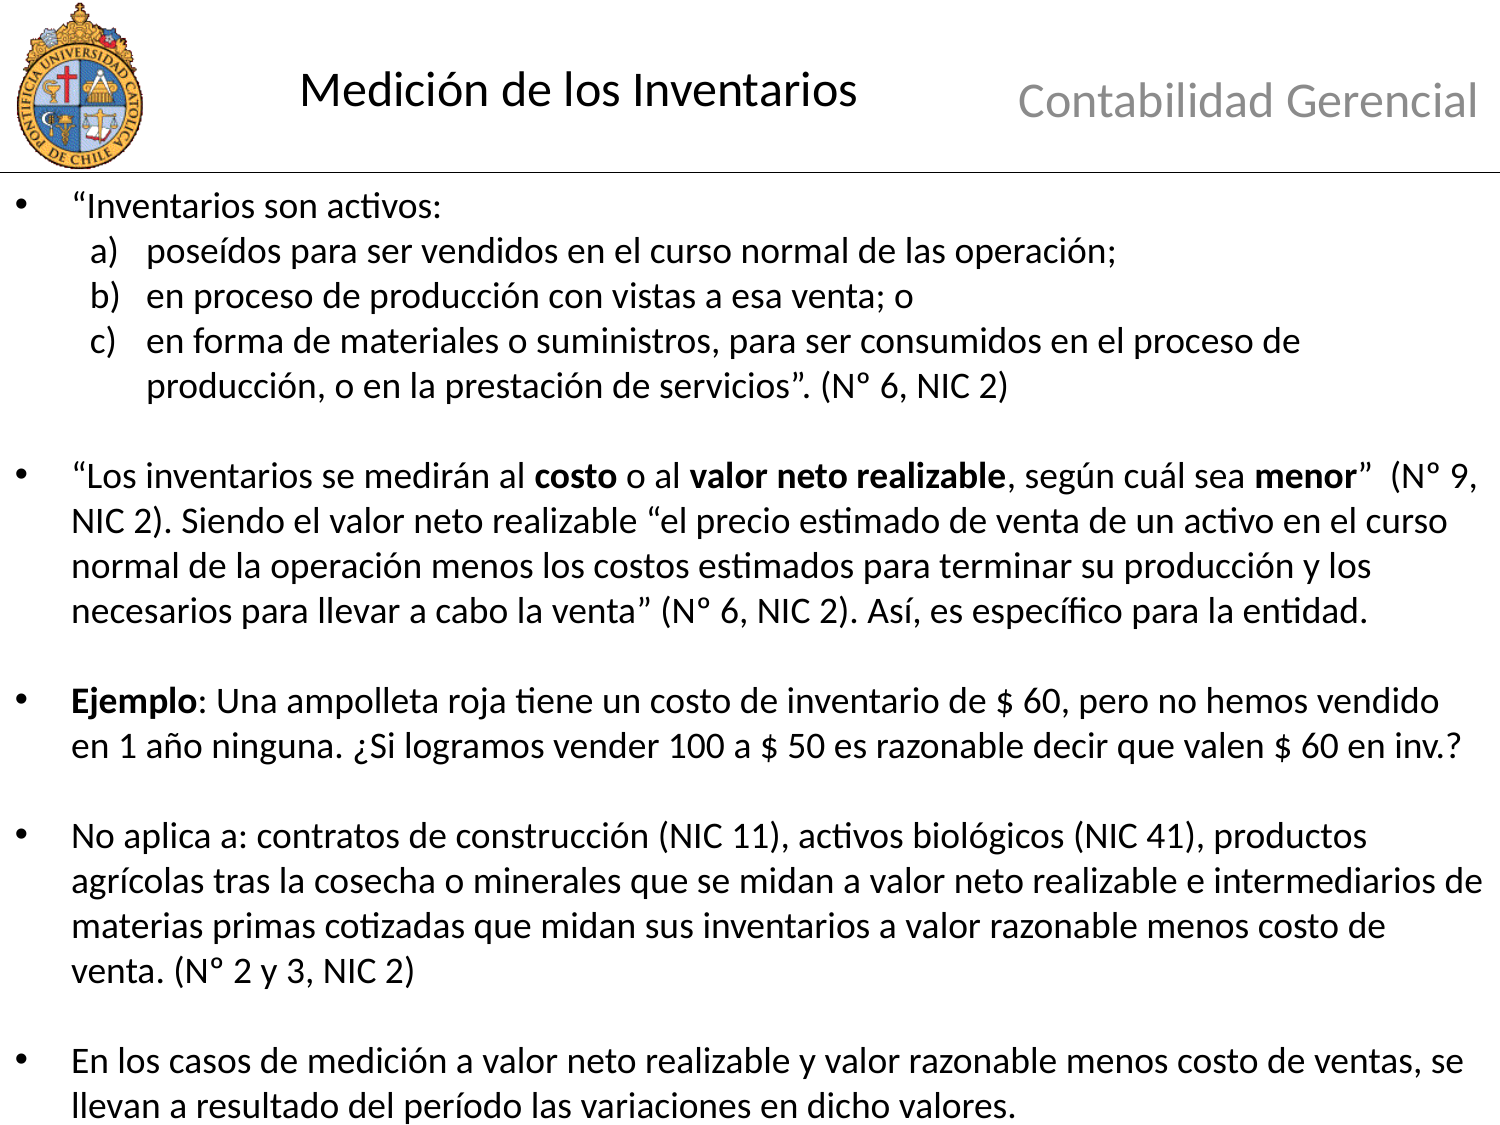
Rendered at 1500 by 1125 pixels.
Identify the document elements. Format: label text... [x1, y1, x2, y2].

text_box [0, 0, 160, 172]
text_box “Inventarios son activos: poseídos para ser vendidos en el curso normal de las operación; en proceso de producción con vistas a esa venta; o en forma de materiales o suministros, para ser consumidos en el proceso de producción, o en la prestación de servicios”. (Nº 6, NIC 2) “Los inventarios se medirán al costo o al valor neto realizable, según cuál sea menor” (Nº 9, NIC 2). Siendo el valor neto realizable “el precio estimado de venta de un activo en el curso normal de la operación menos los costos estimados para terminar su producción y los necesarios para llevar a cabo la venta” (Nº 6, NIC 2). Así, es específico para la entidad. Ejemplo: Una ampolleta roja tiene un costo de inventario de $ 60, pero no hemos vendido en 1 año ninguna. ¿Si logramos vender 100 a $ 50 es razonable decir que valen $ 60 en inv.? No aplica a: contratos de construcción (NIC 11), activos biológicos (NIC 41), productos agrícolas tras la cosecha o minerales que se midan a valor neto realizable e intermediarios de materias primas cotizadas que midan sus inventarios a valor razonable menos costo de venta. (Nº 2 y 3, NIC 2) En los casos de medición a valor neto realizable y valor razonable menos costo de ventas, se llevan a resultado del período las variaciones en dicho valores. [0, 177, 1500, 1125]
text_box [0, 173, 165, 180]
subtitle Contabilidad Gerencial [998, 0, 1500, 172]
title Medición de los Inventarios [160, 0, 998, 171]
